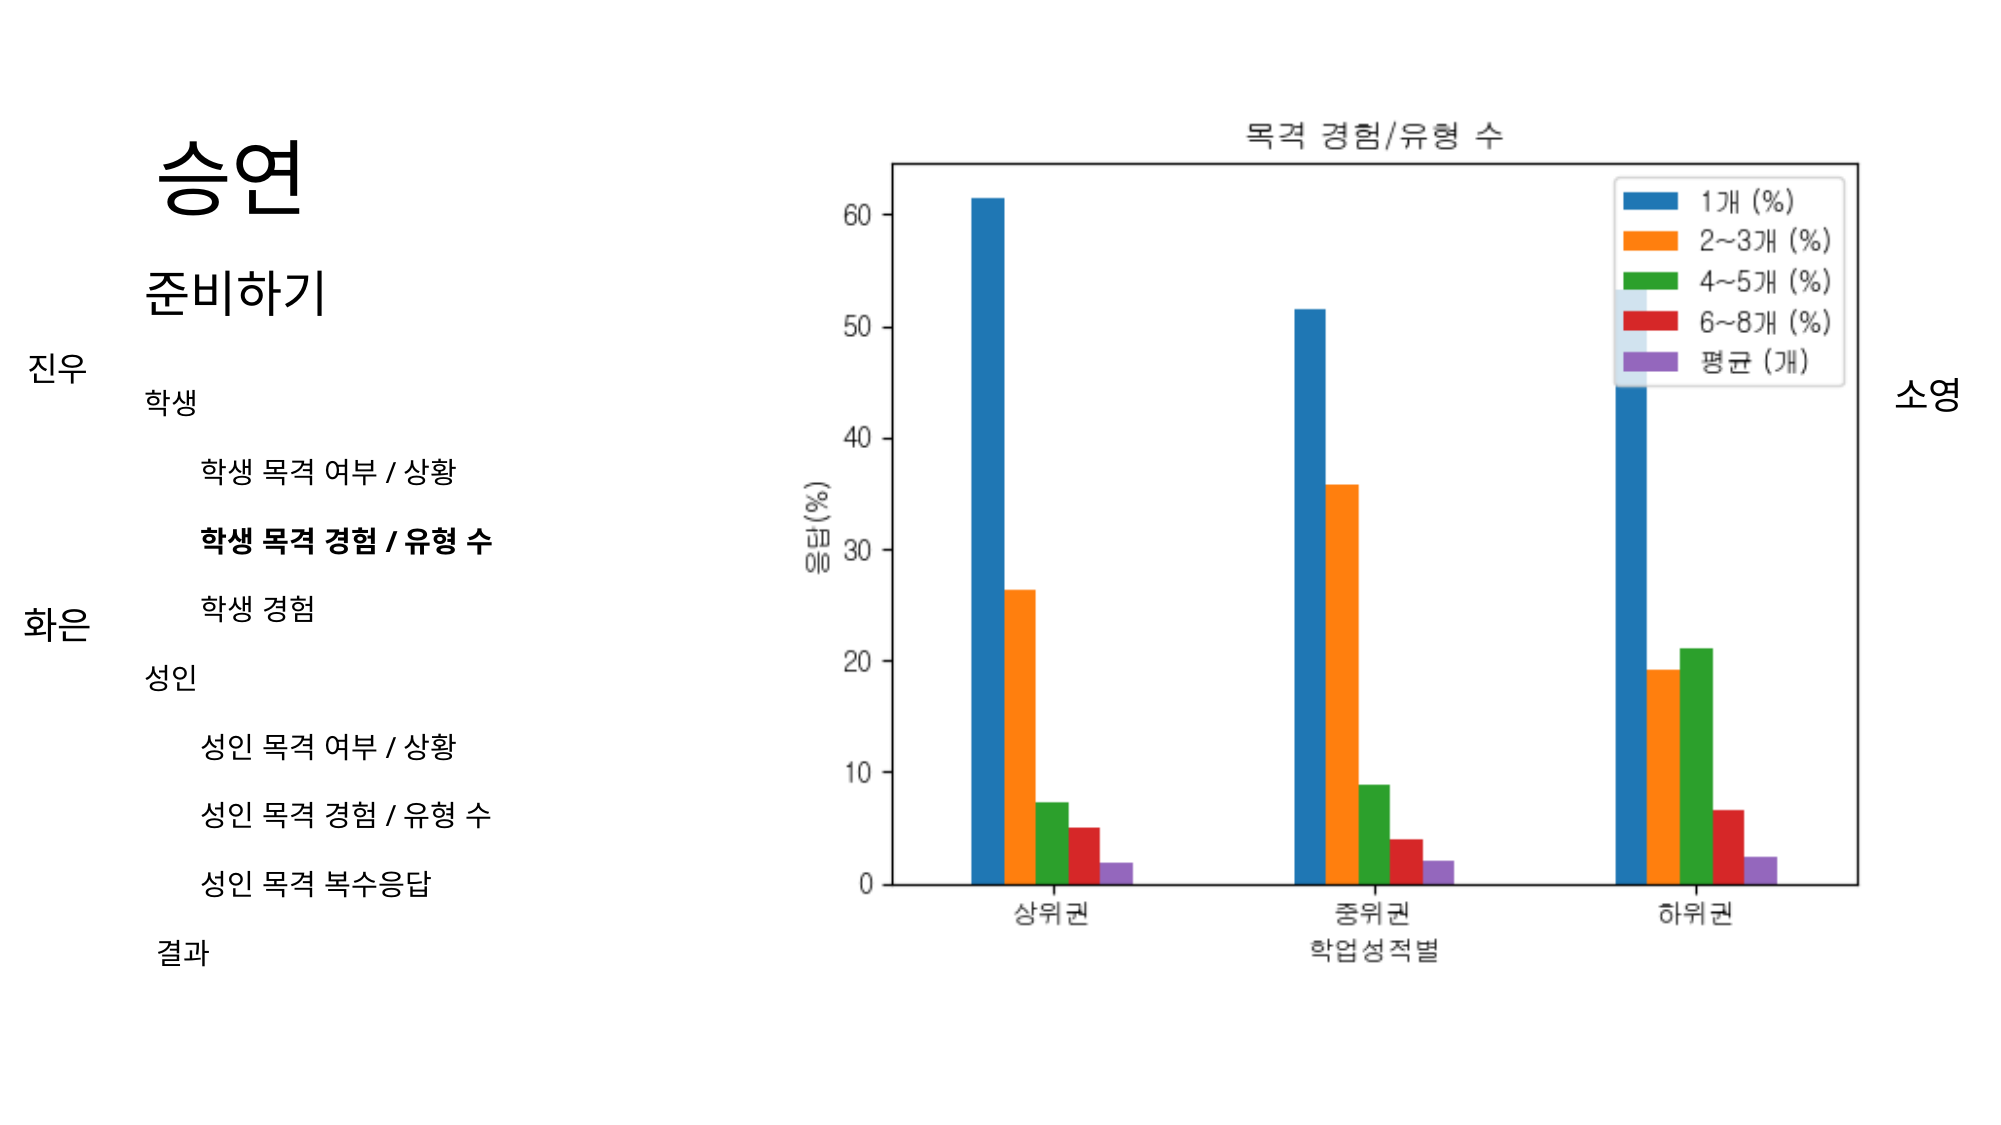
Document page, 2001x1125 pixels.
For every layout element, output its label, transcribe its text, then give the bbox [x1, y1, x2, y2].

text_box 성인 목격 복수응답 [185, 858, 785, 909]
text_box 학생 목격 경험/유형 수 [185, 515, 785, 566]
text_box 학생 [129, 378, 732, 429]
text_box 승연 [72, 118, 392, 234]
text_box 결과 [141, 927, 744, 978]
text_box 진우 [0, 341, 218, 396]
text_box 학생 경험 [185, 584, 785, 635]
text_box 학생 목격 여부/상황 [185, 446, 785, 497]
text_box 화은 [0, 594, 142, 655]
text_box 성인 목격 경험/유형 수 [185, 790, 785, 841]
text_box 성인 [129, 652, 732, 703]
picture [785, 103, 1875, 984]
text_box 성인 목격 여부/상황 [185, 721, 785, 772]
text_box 준비하기 [129, 255, 732, 331]
text_box 소영 [1875, 364, 2000, 425]
